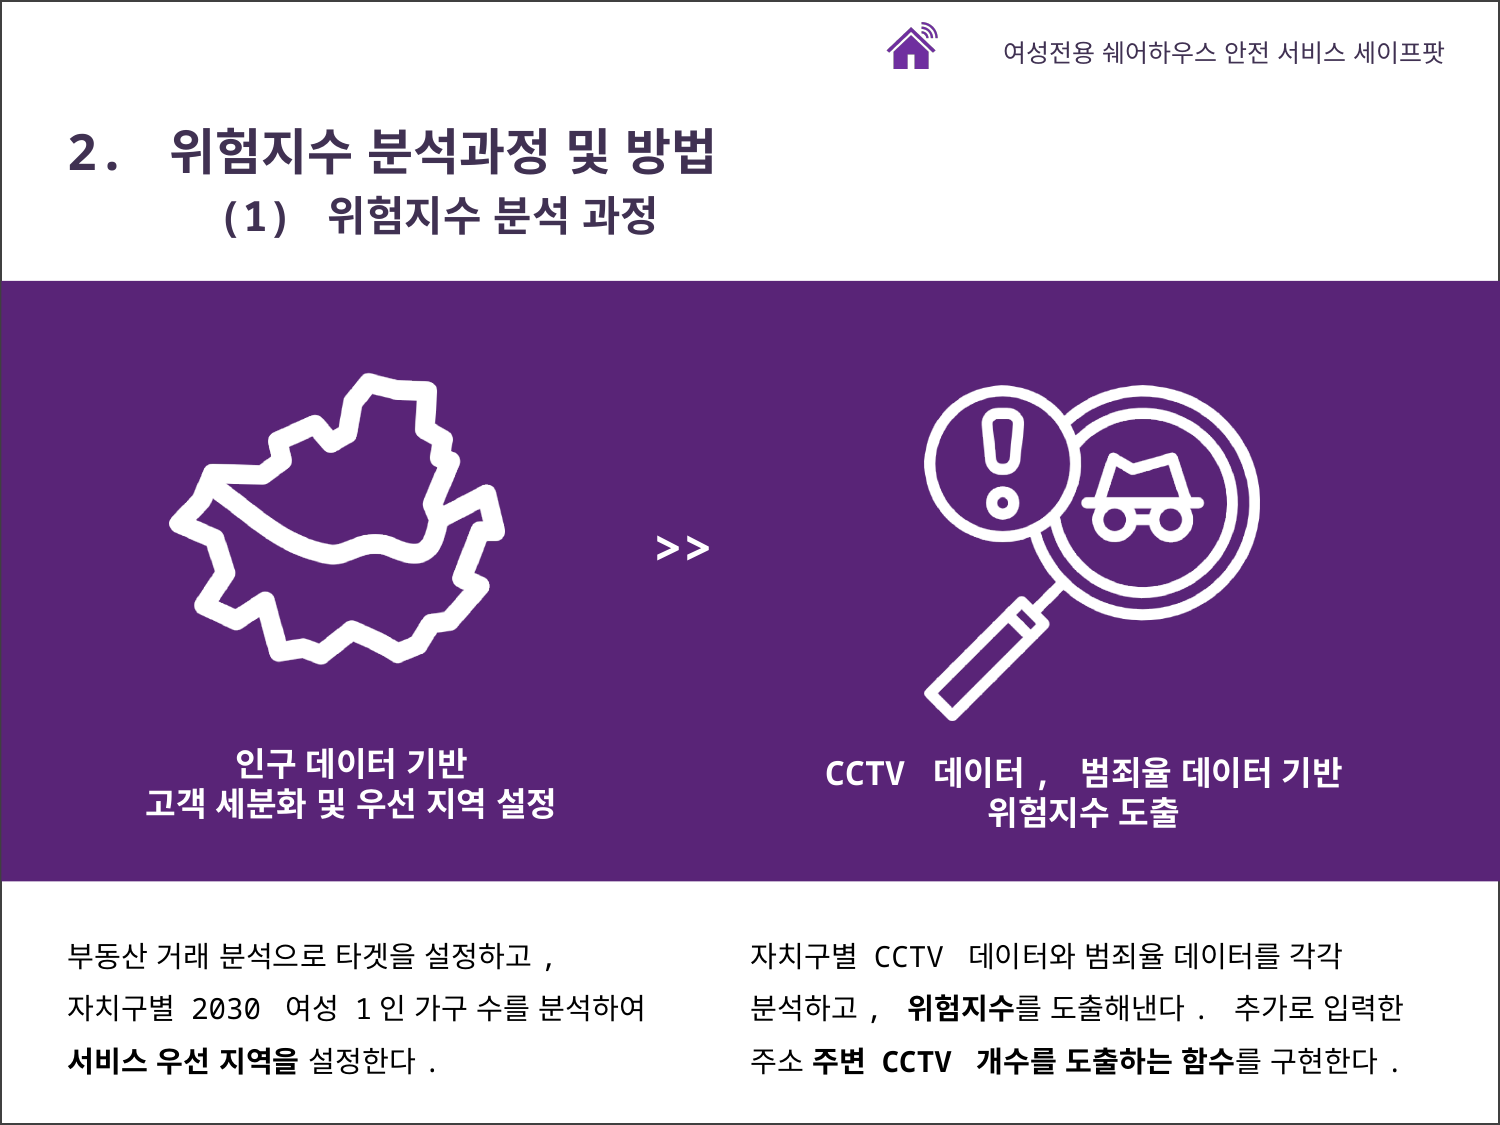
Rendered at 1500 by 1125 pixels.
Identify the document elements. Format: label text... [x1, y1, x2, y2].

text_box 자치구별 CCTV 데이터와 범죄율 데이터를 각각 분석하고, 위험지수를 도출해낸다. 추가로 입력한 주소 주변 CCTV 개수를 도출하는 함수를 구현한다. [735, 913, 1459, 1086]
text_box >> [639, 509, 729, 584]
picture [923, 384, 1260, 722]
text_box [0, 279, 1500, 883]
text_box CCTV 데이터, 범죄율 데이터 기반 위험지수 도출 [797, 744, 1371, 840]
text_box 2. 위험지수 분석과정 및 방법 (1) 위험지수 분석 과정 [53, 100, 798, 248]
picture [883, 20, 940, 77]
text_box 부동산 거래 분석으로 타겟을 설정하고, 자치구별 2030 여성 1인 가구 수를 분석하여 서비스 우선 지역을 설정한다. [53, 913, 686, 1086]
text_box 인구 데이터 기반 고객 세분화 및 우선 지역 설정 [74, 735, 630, 831]
text_box 여성전용 쉐어하우스 안전 서비스 세이프팟 [944, 30, 1461, 76]
picture [168, 350, 506, 687]
